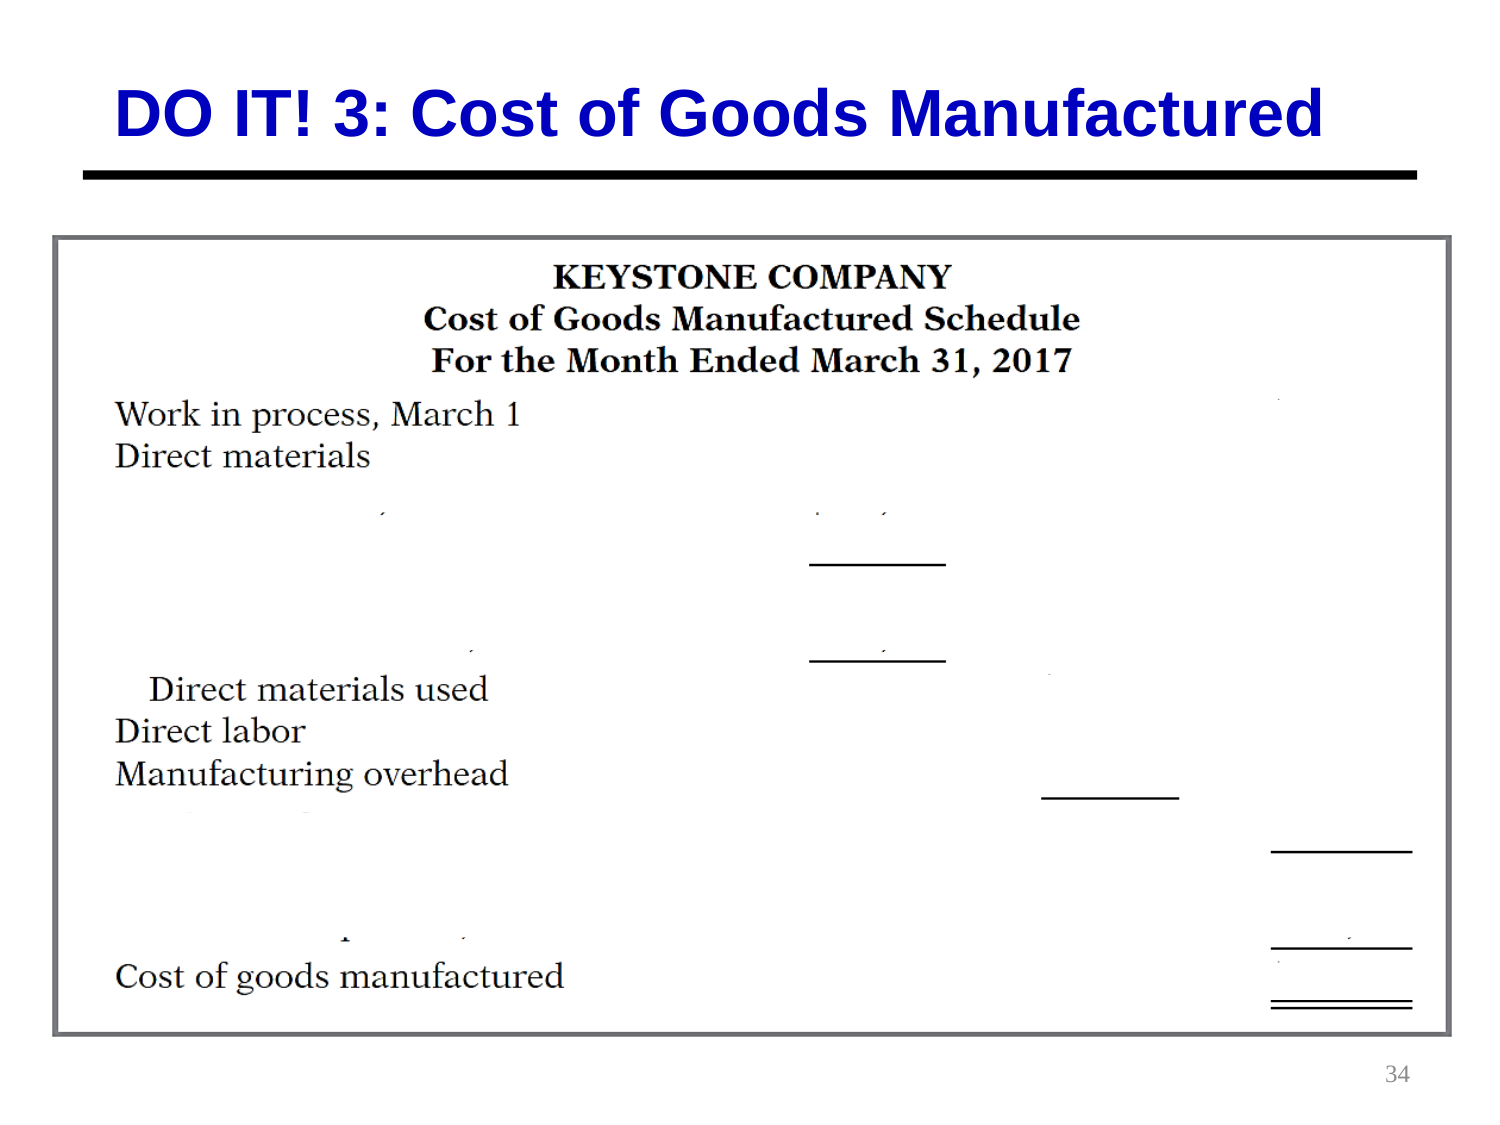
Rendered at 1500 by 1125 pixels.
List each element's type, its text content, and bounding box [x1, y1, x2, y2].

slide_number 34 [1074, 1046, 1425, 1103]
text_box DO IT! 3: Cost of Goods Manufactured [99, 62, 1413, 155]
picture [49, 234, 1453, 1038]
